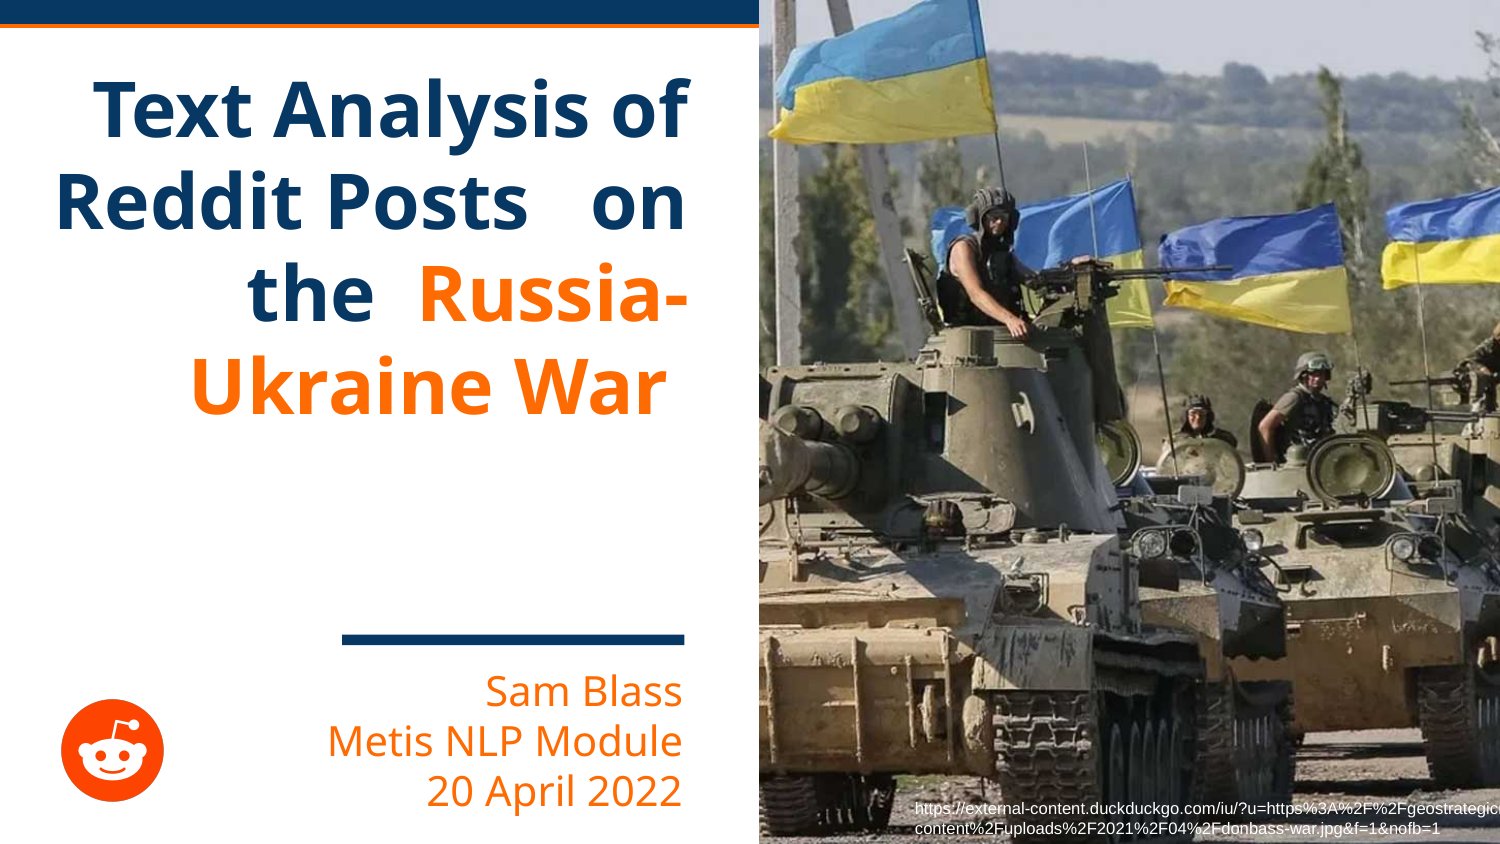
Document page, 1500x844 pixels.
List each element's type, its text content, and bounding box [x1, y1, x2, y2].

picture [758, 0, 1500, 844]
title Text Analysis of Reddit Posts on the Russia-Ukraine War [8, 45, 704, 604]
text_box [0, 0, 756, 26]
picture [61, 699, 164, 803]
subtitle Sam Blass Metis NLP Module 20 April 2022 [174, 649, 699, 765]
